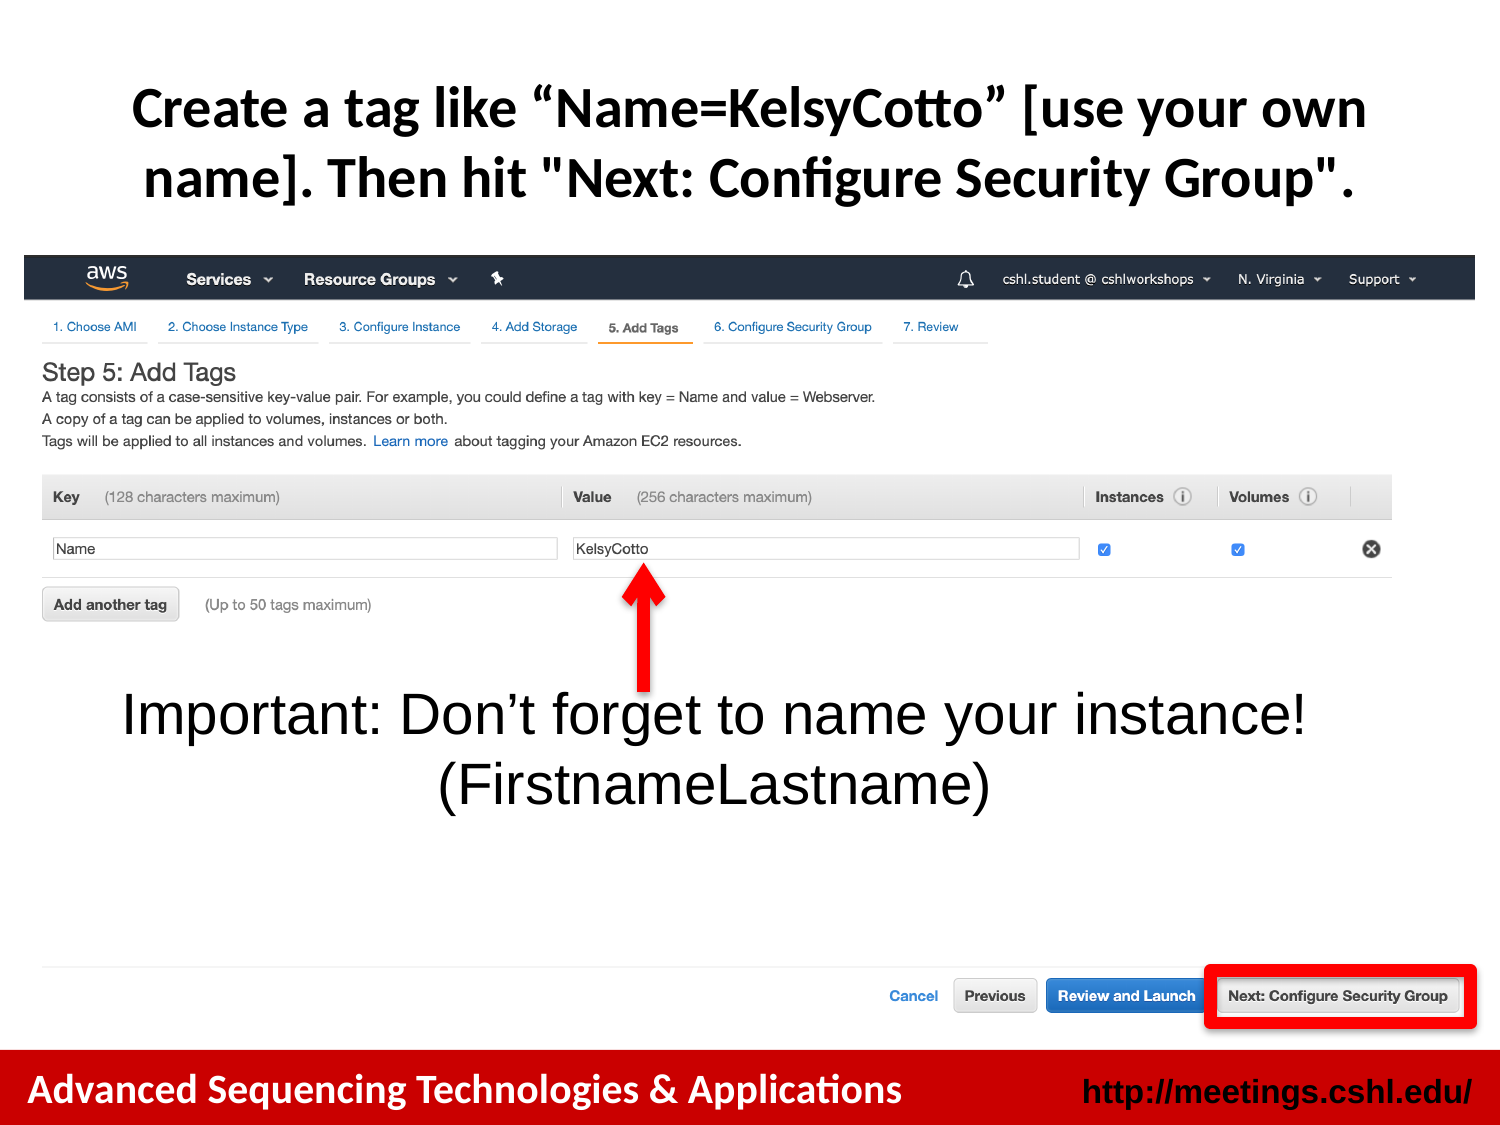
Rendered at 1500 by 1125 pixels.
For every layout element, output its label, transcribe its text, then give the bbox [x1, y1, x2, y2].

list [24, 255, 1476, 1022]
title Create a tag like “Name=KelsyCotto” [use your own name]. Then hit "Next: Configure Security Group". [24, 45, 1475, 233]
